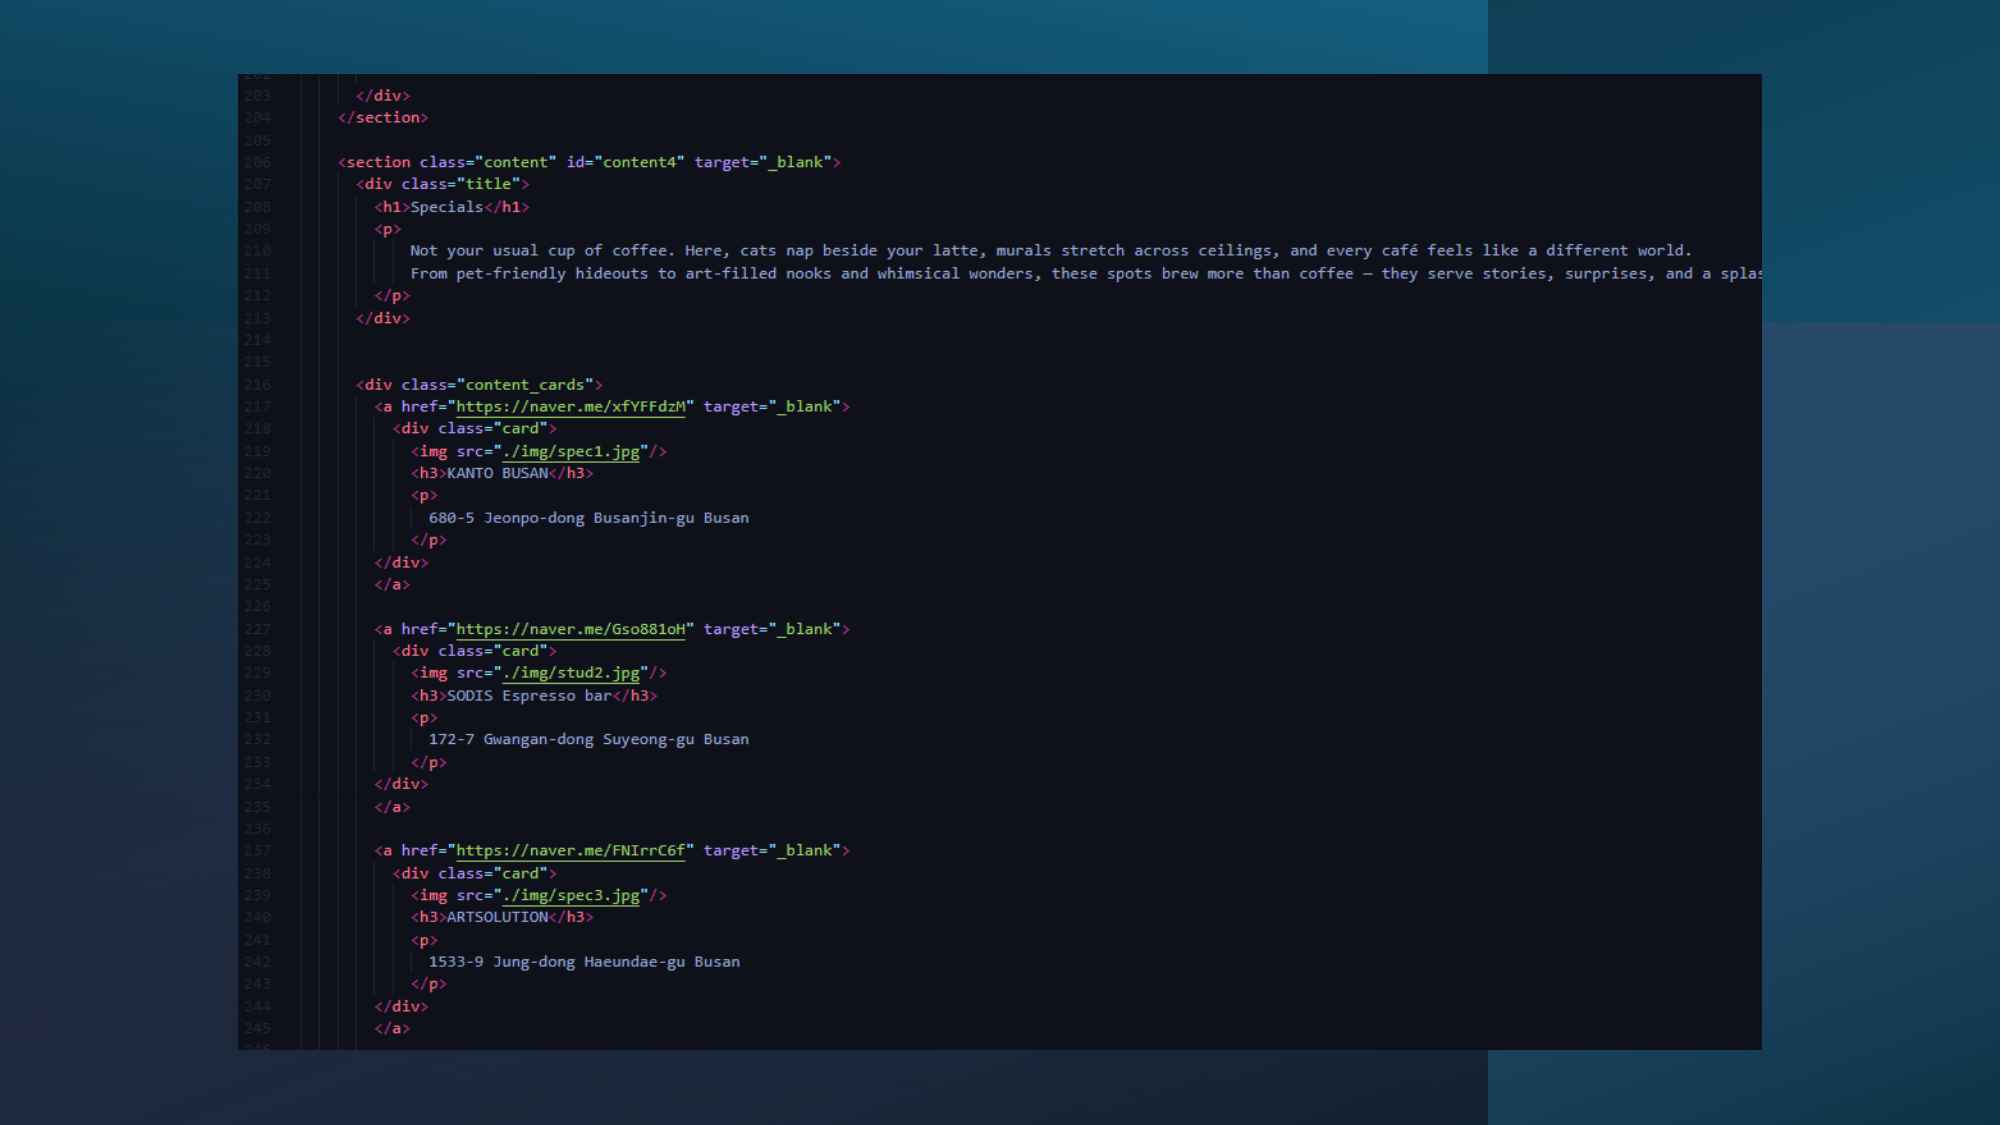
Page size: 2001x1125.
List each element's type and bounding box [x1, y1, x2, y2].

text_box [0, 321, 2000, 1125]
list [237, 74, 1763, 1051]
text_box [1489, 0, 2000, 321]
text_box [0, 0, 1489, 321]
